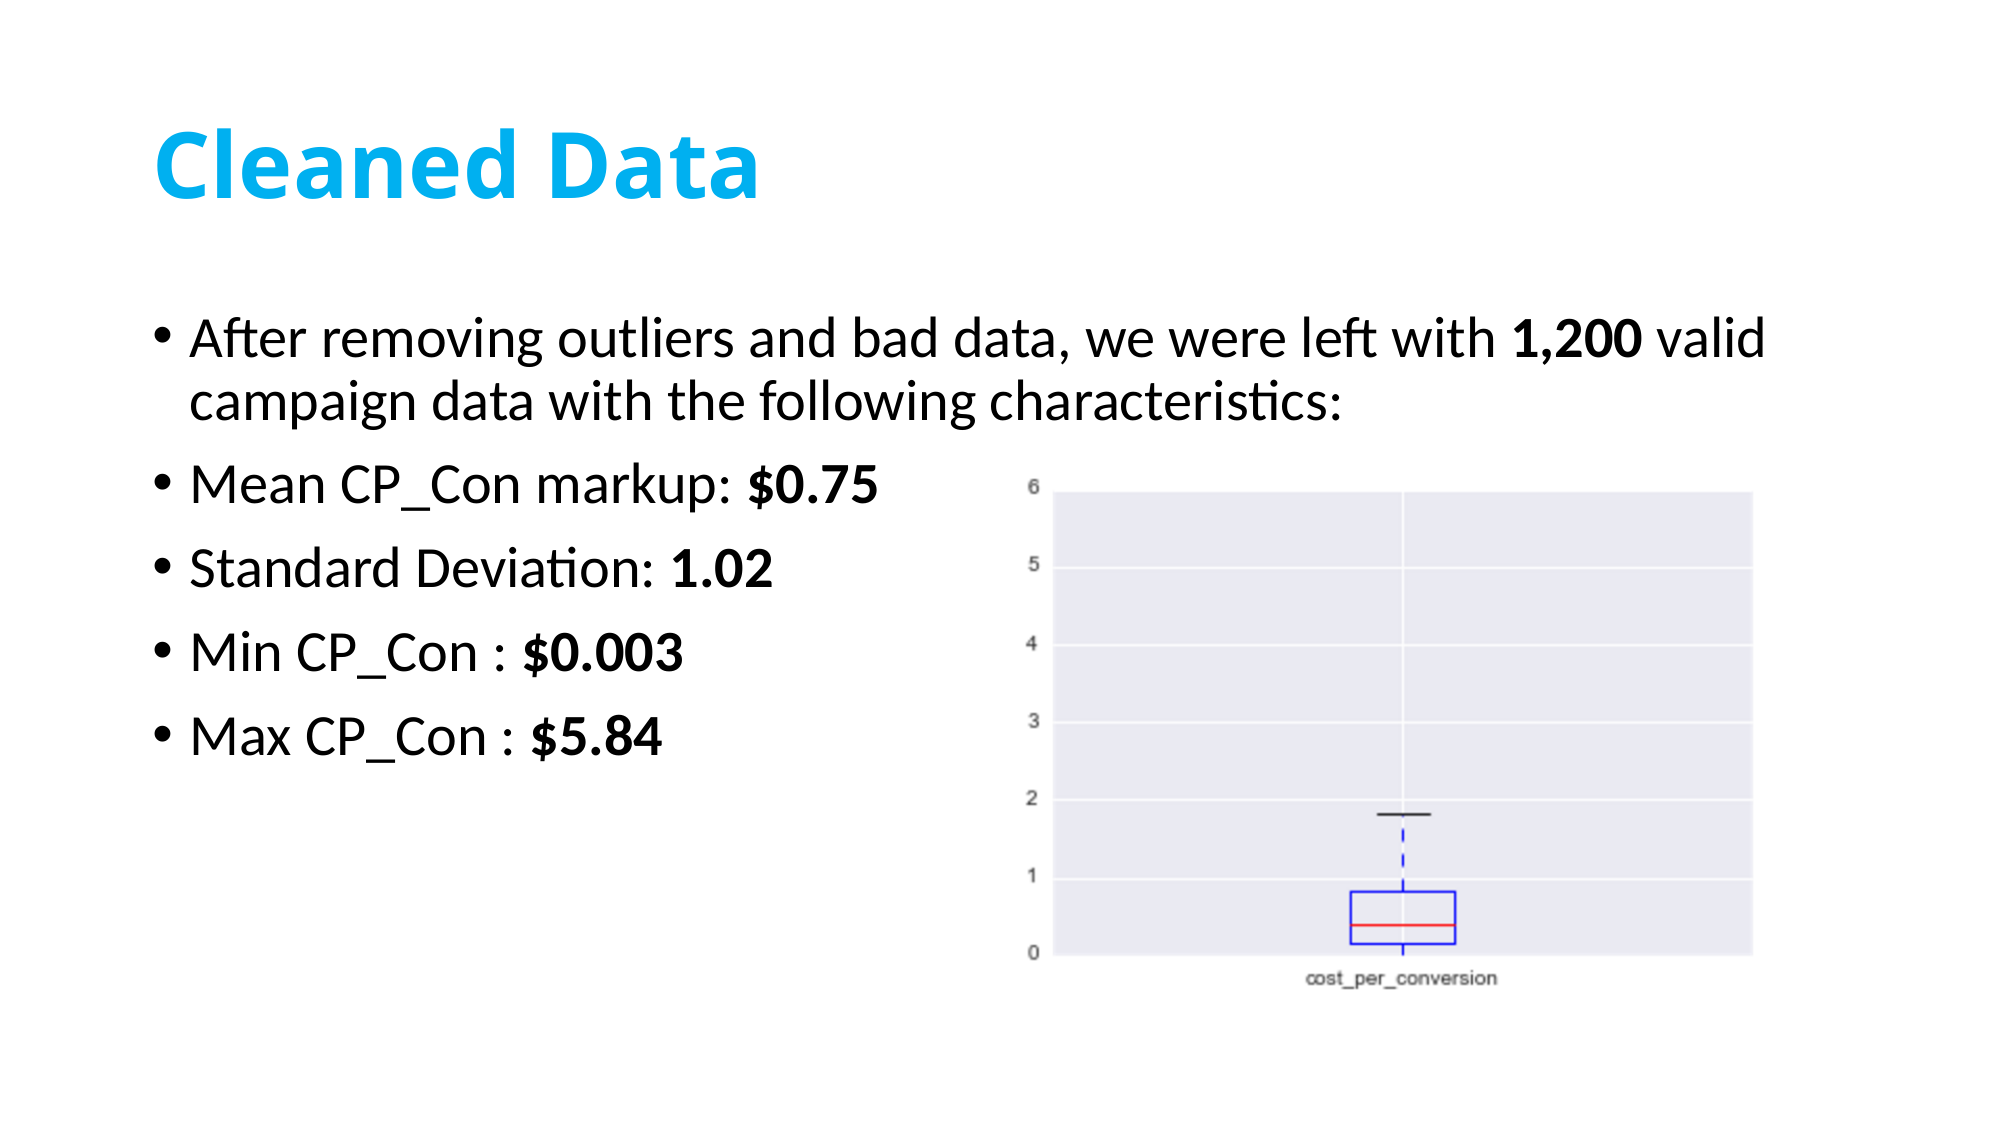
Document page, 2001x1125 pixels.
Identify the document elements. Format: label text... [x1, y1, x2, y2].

title Cleaned Data [137, 59, 1863, 278]
list After removing outliers and bad data, we were left with 1,200 valid campaign data with the following characteristics: Mean CP_Con markup: $0.75 Standard Deviation: 1.02 Min CP_Con : $0.003 Max CP_Con : $5.84 [137, 299, 1863, 1014]
picture [999, 452, 1807, 1014]
